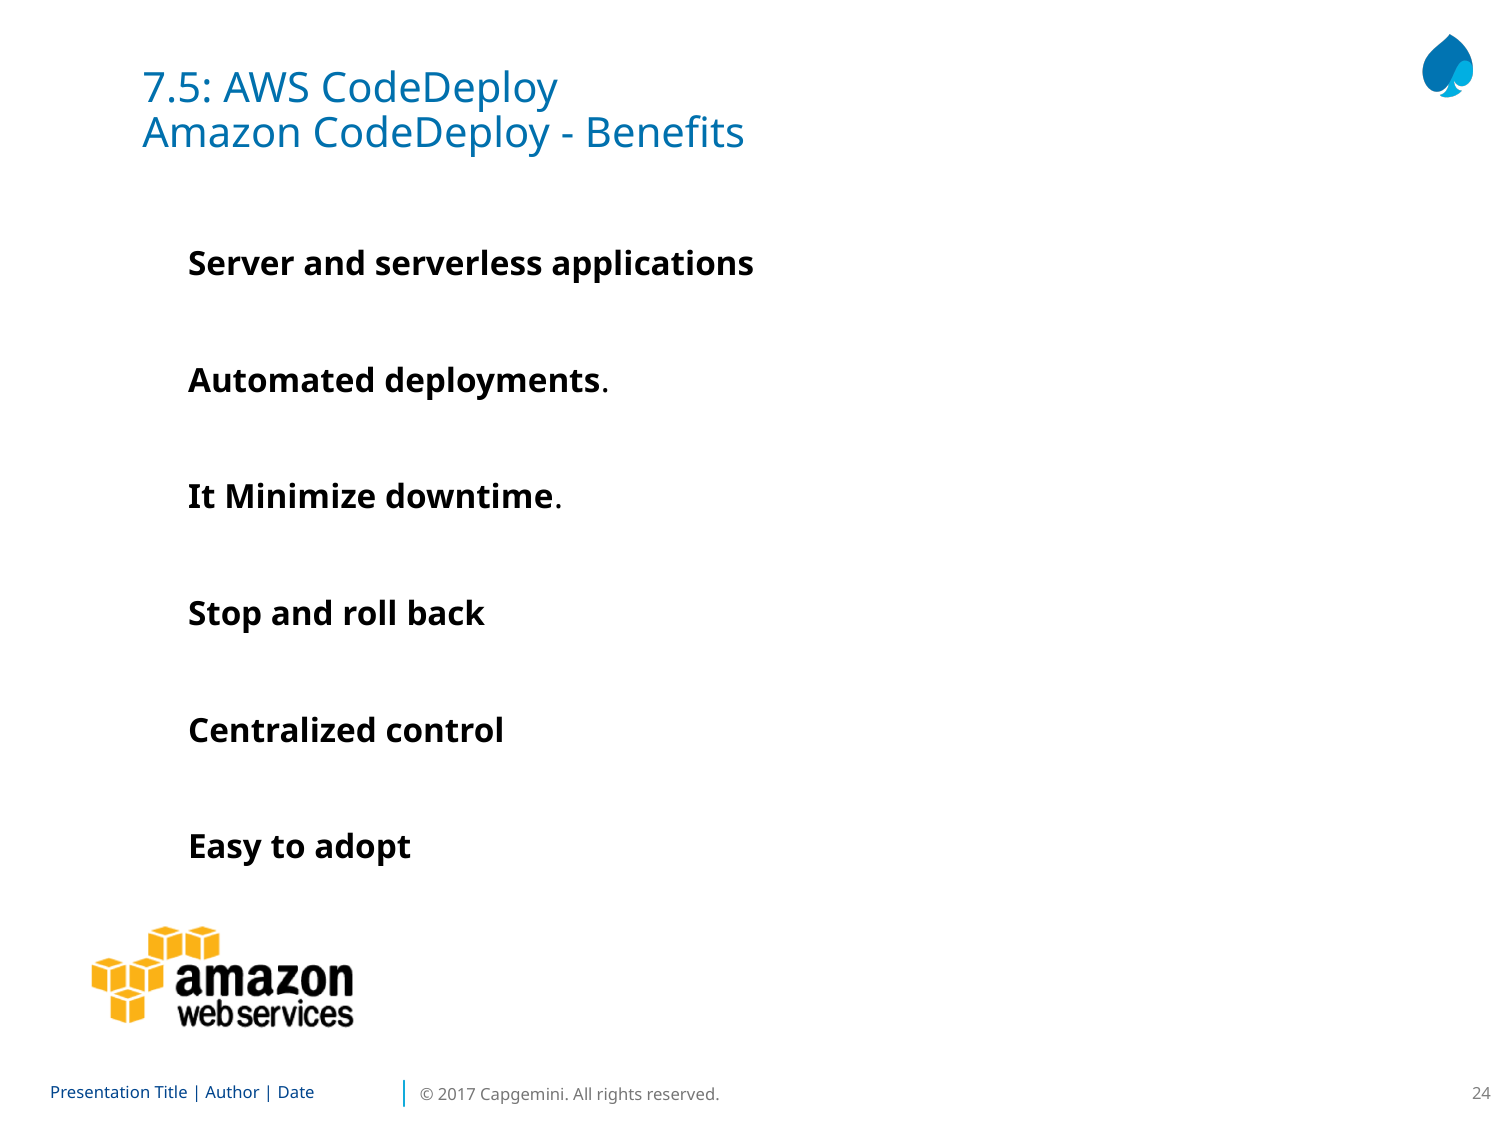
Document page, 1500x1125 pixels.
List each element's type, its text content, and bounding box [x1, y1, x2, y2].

list Server and serverless applications Automated deployments. It Minimize downtime. Stop and roll back Centralized control Easy to adopt [188, 236, 1435, 922]
picture [1452, 34, 1473, 45]
picture [78, 921, 368, 1038]
title 7.5: AWS CodeDeploy Amazon CodeDeploy - Benefits [128, 45, 1479, 178]
picture [1420, 34, 1448, 45]
